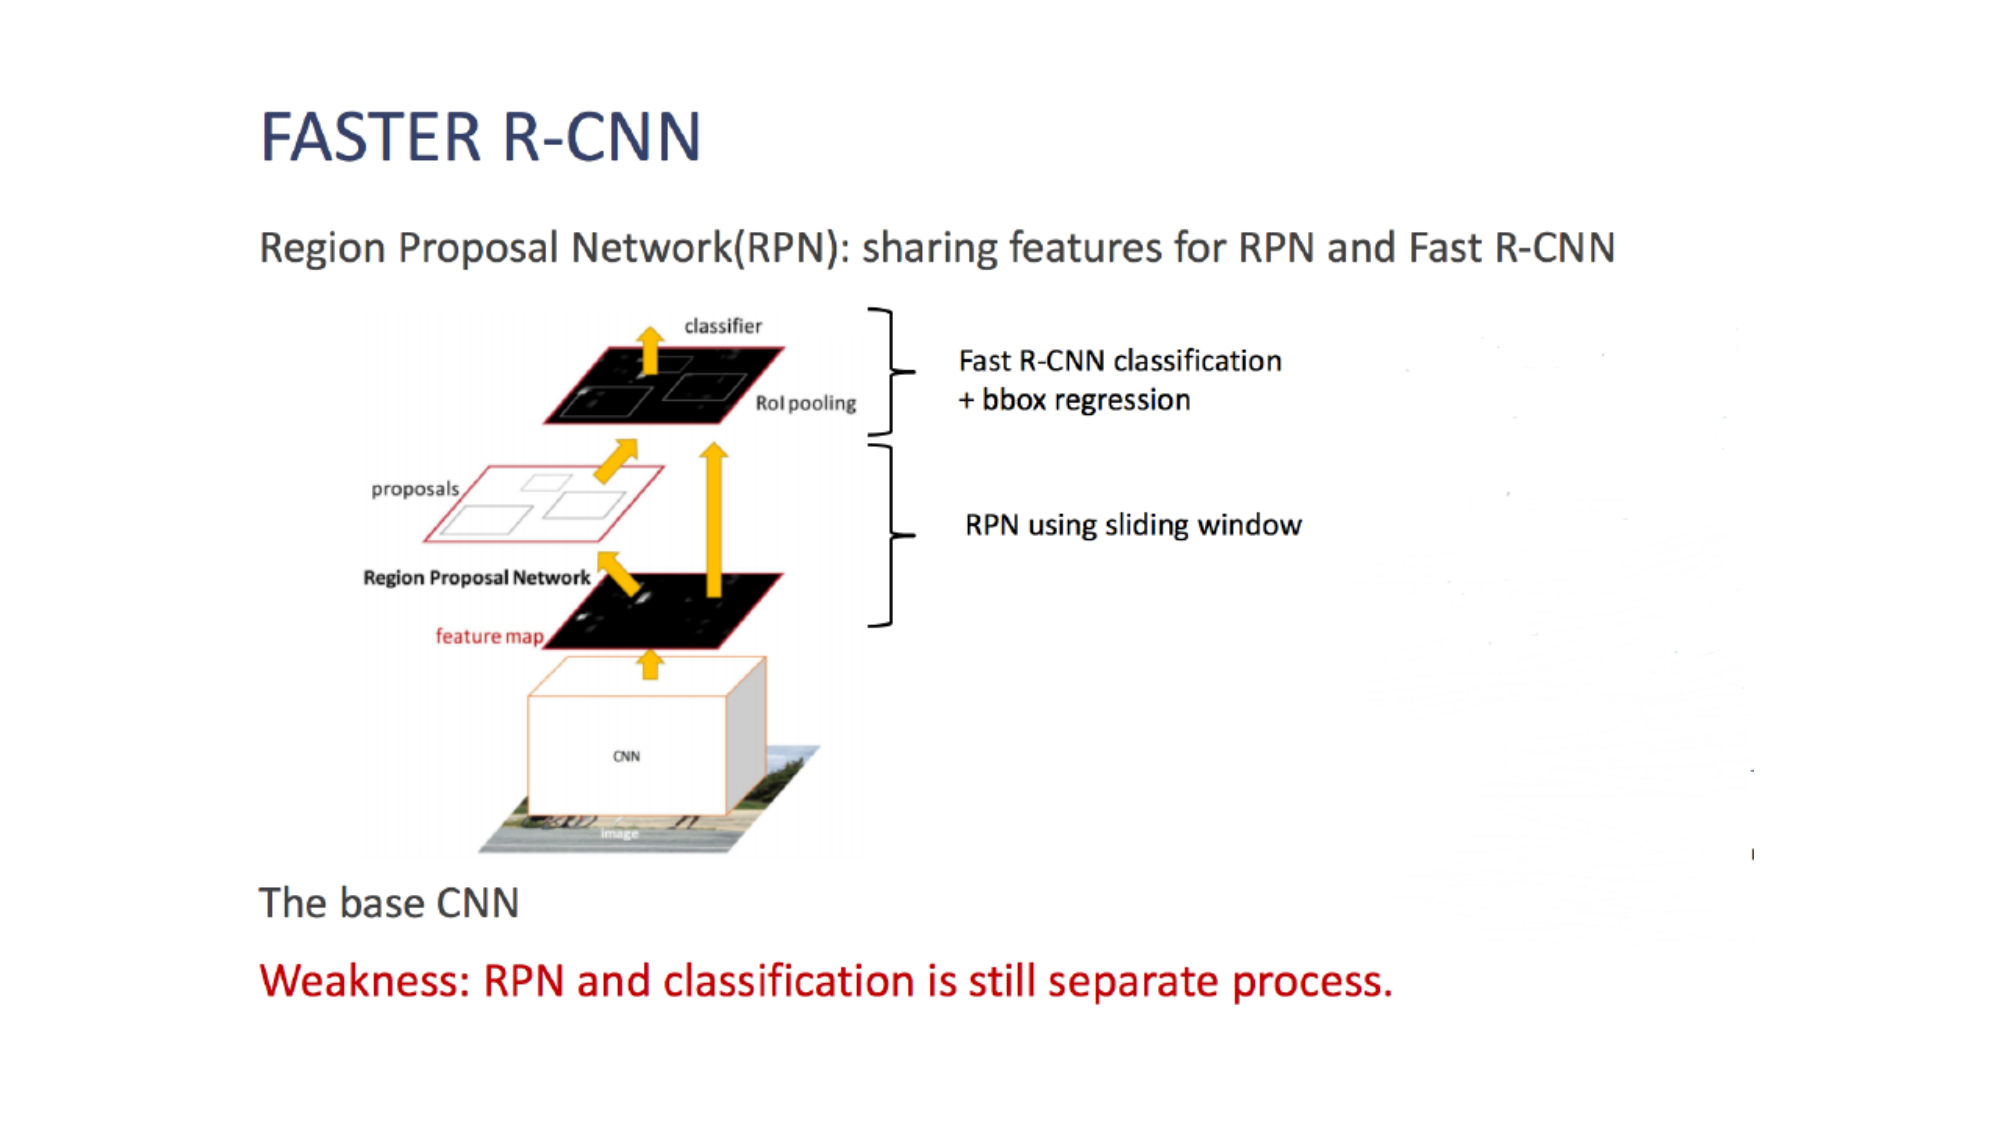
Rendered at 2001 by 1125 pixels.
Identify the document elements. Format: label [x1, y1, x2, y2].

picture [246, 95, 1754, 1030]
